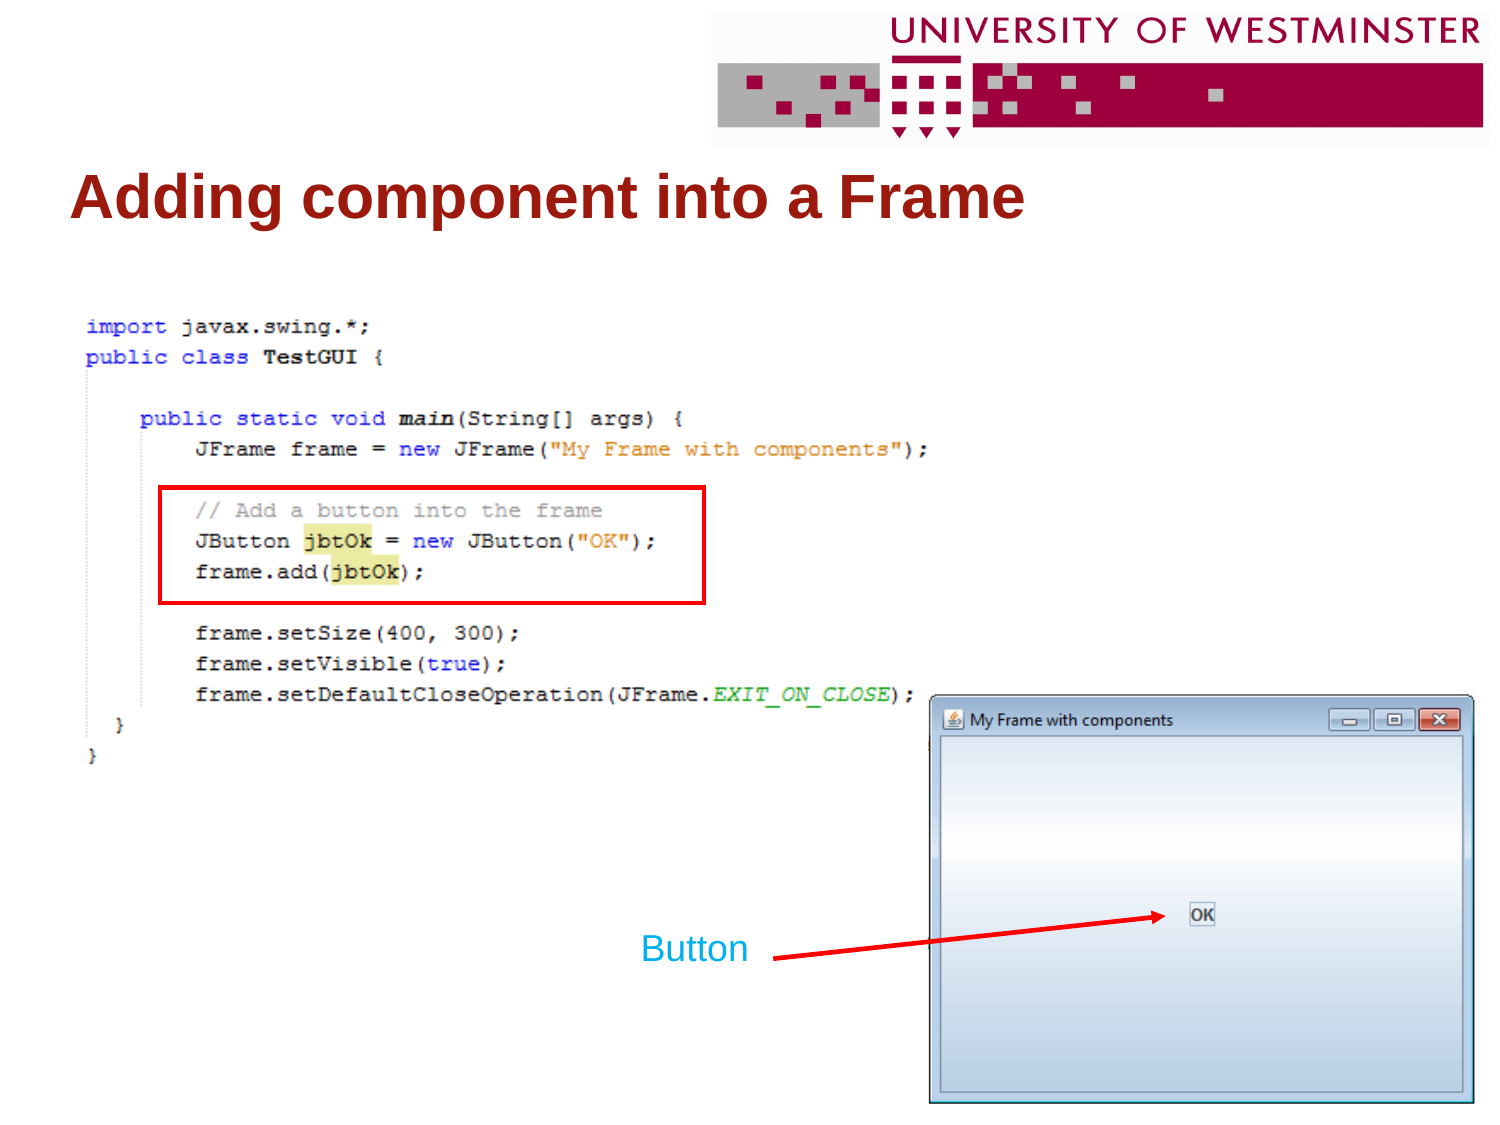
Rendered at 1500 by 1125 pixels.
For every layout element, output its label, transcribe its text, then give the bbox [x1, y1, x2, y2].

picture [80, 282, 1476, 1104]
title Adding component into a Frame [53, 148, 1448, 257]
text_box Button [625, 916, 922, 977]
picture [711, 11, 1490, 148]
